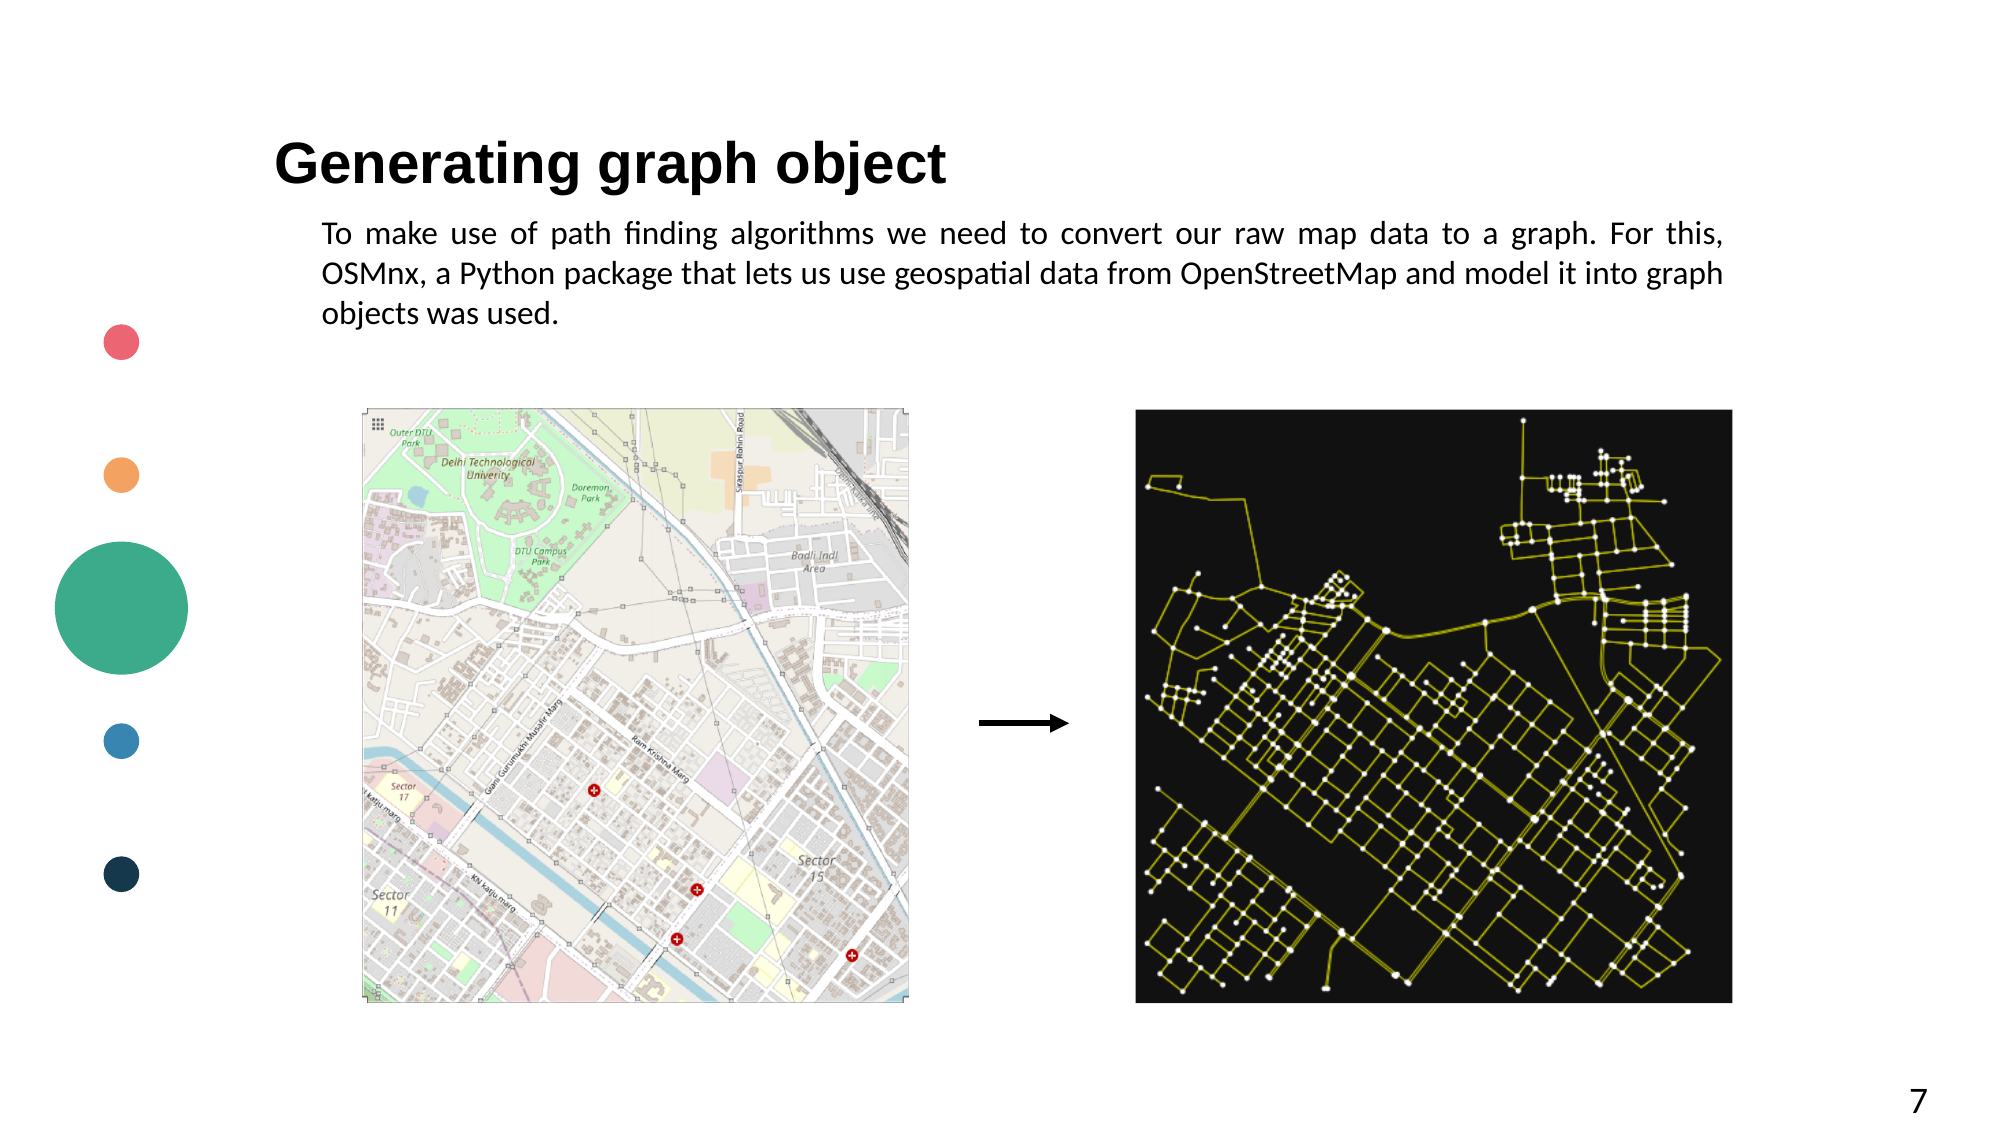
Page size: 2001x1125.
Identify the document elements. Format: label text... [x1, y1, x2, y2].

text_box [102, 456, 141, 495]
text_box To make use of path finding algorithms we need to convert our raw map data to a graph. For this, OSMnx, a Python package that lets us use geospatial data from OpenStreetMap and model it into graph objects was used. [306, 203, 1741, 339]
text_box [102, 855, 141, 894]
text_box 7 [1894, 1068, 1995, 1125]
text_box [53, 540, 189, 676]
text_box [361, 400, 1741, 1014]
text_box [102, 323, 141, 362]
text_box Generating graph object [259, 111, 1814, 204]
text_box [102, 722, 141, 761]
